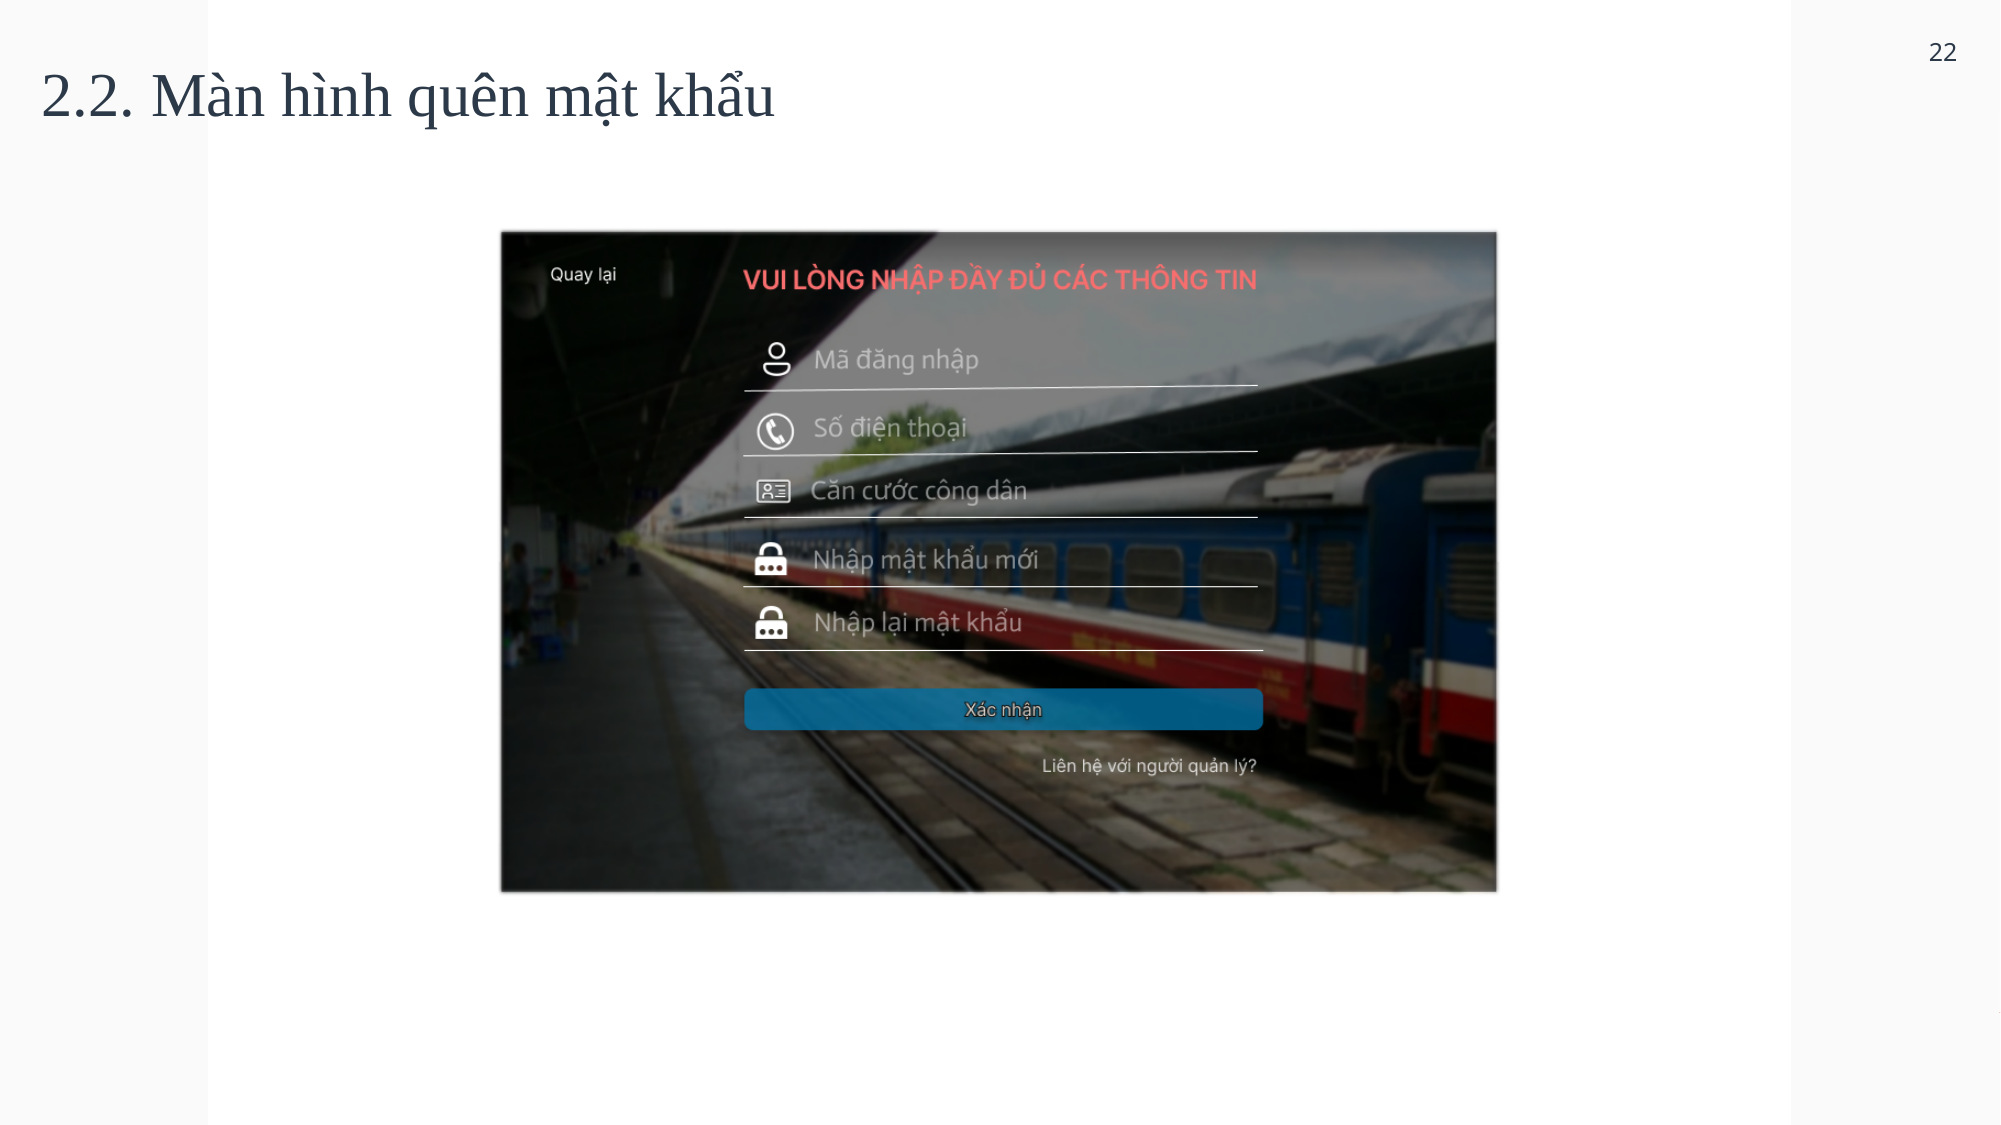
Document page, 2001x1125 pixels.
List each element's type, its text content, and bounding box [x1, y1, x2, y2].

slide_number 22 [1886, 0, 2000, 110]
title 2.2. Màn hình quên mật khẩu [26, 53, 208, 141]
picture [208, 0, 1791, 1125]
